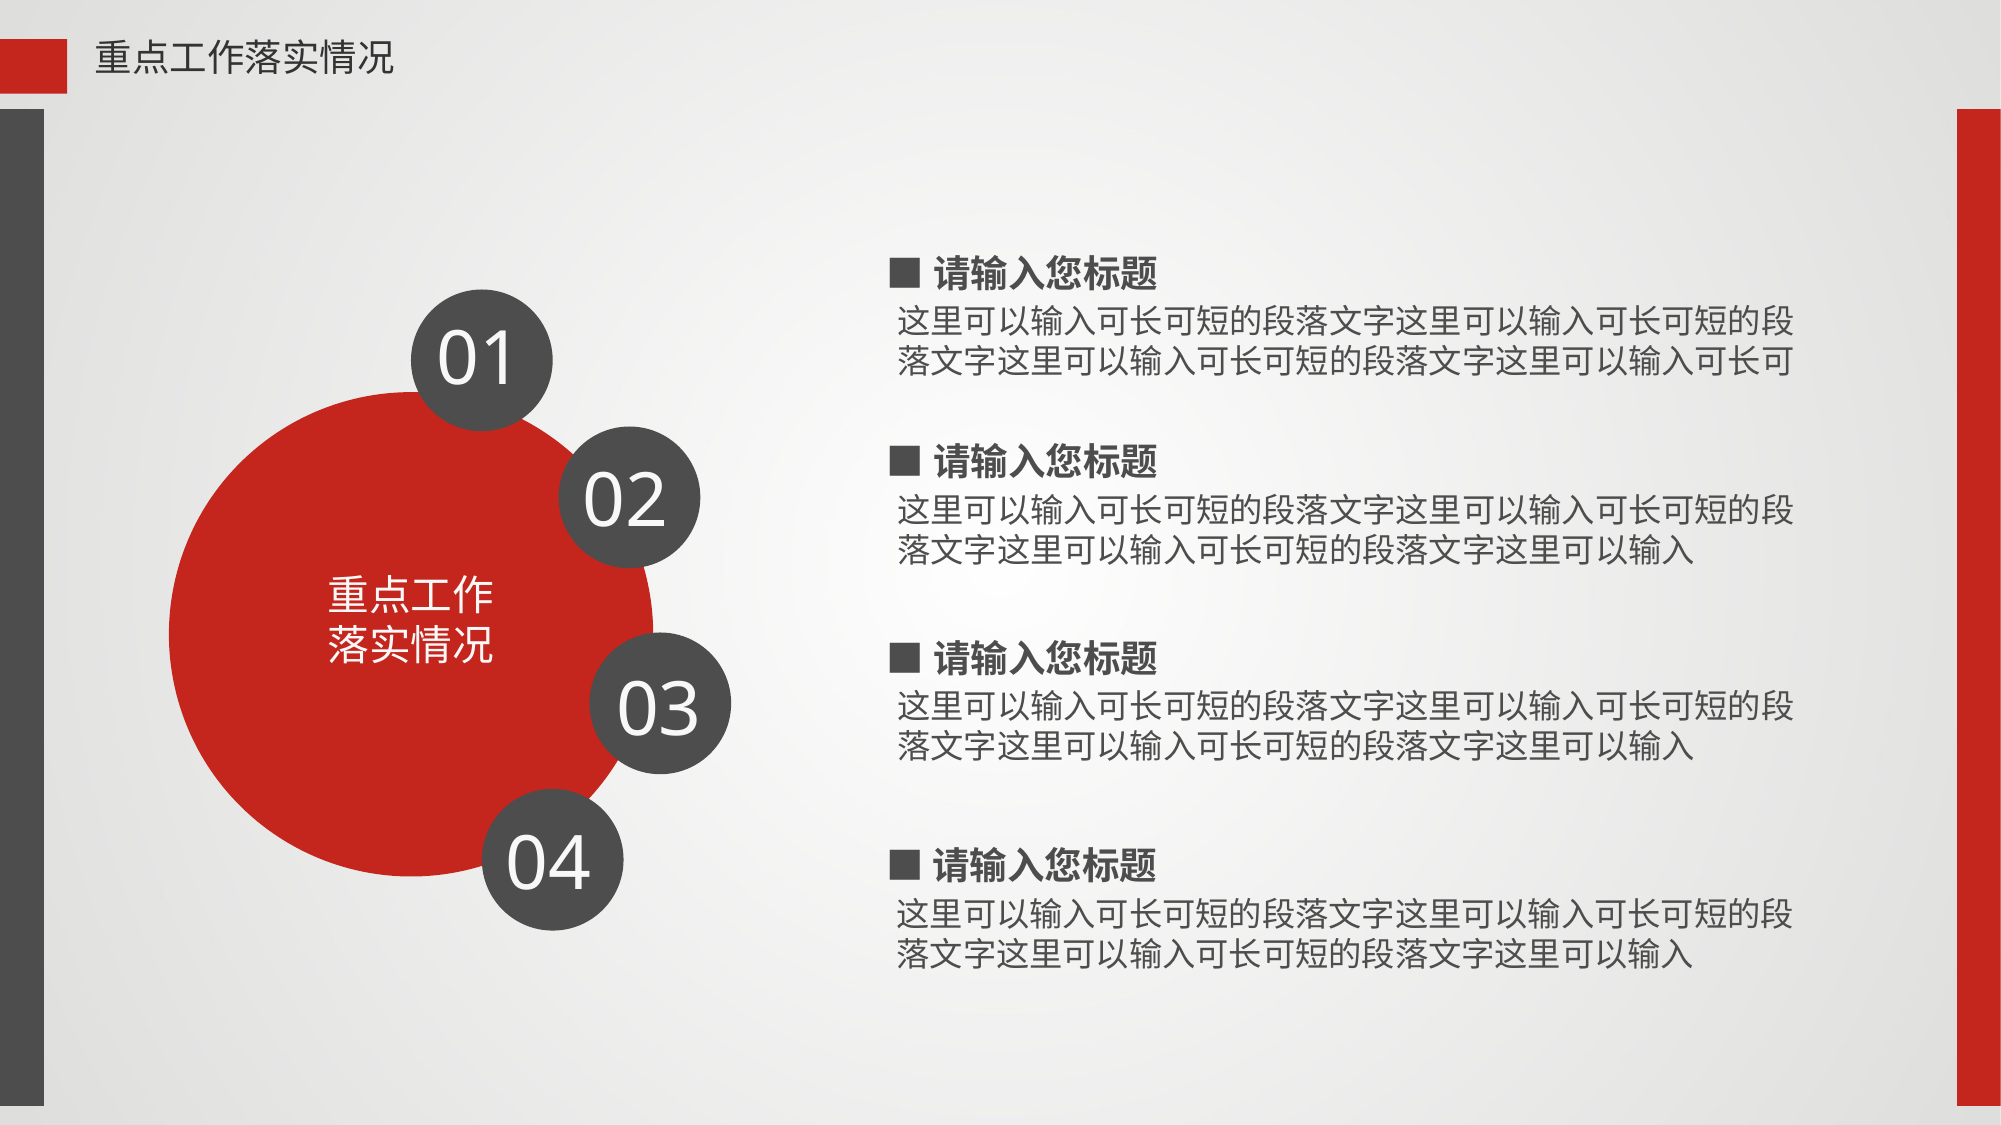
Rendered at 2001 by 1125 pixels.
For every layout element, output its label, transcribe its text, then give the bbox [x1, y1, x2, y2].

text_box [589, 632, 732, 775]
text_box 重点工作落实情况 [304, 561, 518, 677]
picture [0, 0, 2001, 1125]
text_box [0, 39, 68, 94]
text_box 这里可以输入可长可短的段落文字这里可以输入可长可短的段落文字这里可以输入可长可短的段落文字这里可以输入 [882, 677, 1828, 773]
text_box [168, 392, 654, 877]
text_box 重点工作落实情况 [79, 26, 410, 86]
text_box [410, 289, 553, 432]
text_box 这里可以输入可长可短的段落文字这里可以输入可长可短的段落文字这里可以输入可长可短的段落文字这里可以输入 [882, 481, 1828, 577]
text_box ■请输入您标题 [871, 242, 1174, 303]
text_box 这里可以输入可长可短的段落文字这里可以输入可长可短的段落文字这里可以输入可长可短的段落文字这里可以输入 [881, 885, 1827, 981]
text_box ■请输入您标题 [871, 835, 1173, 896]
text_box ■请输入您标题 [871, 430, 1174, 491]
text_box [0, 109, 44, 1106]
text_box [1957, 109, 2001, 1106]
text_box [558, 426, 701, 569]
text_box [481, 788, 624, 931]
text_box 这里可以输入可长可短的段落文字这里可以输入可长可短的段落文字这里可以输入可长可短的段落文字这里可以输入可长可 [882, 292, 1828, 388]
text_box ■请输入您标题 [871, 627, 1174, 687]
